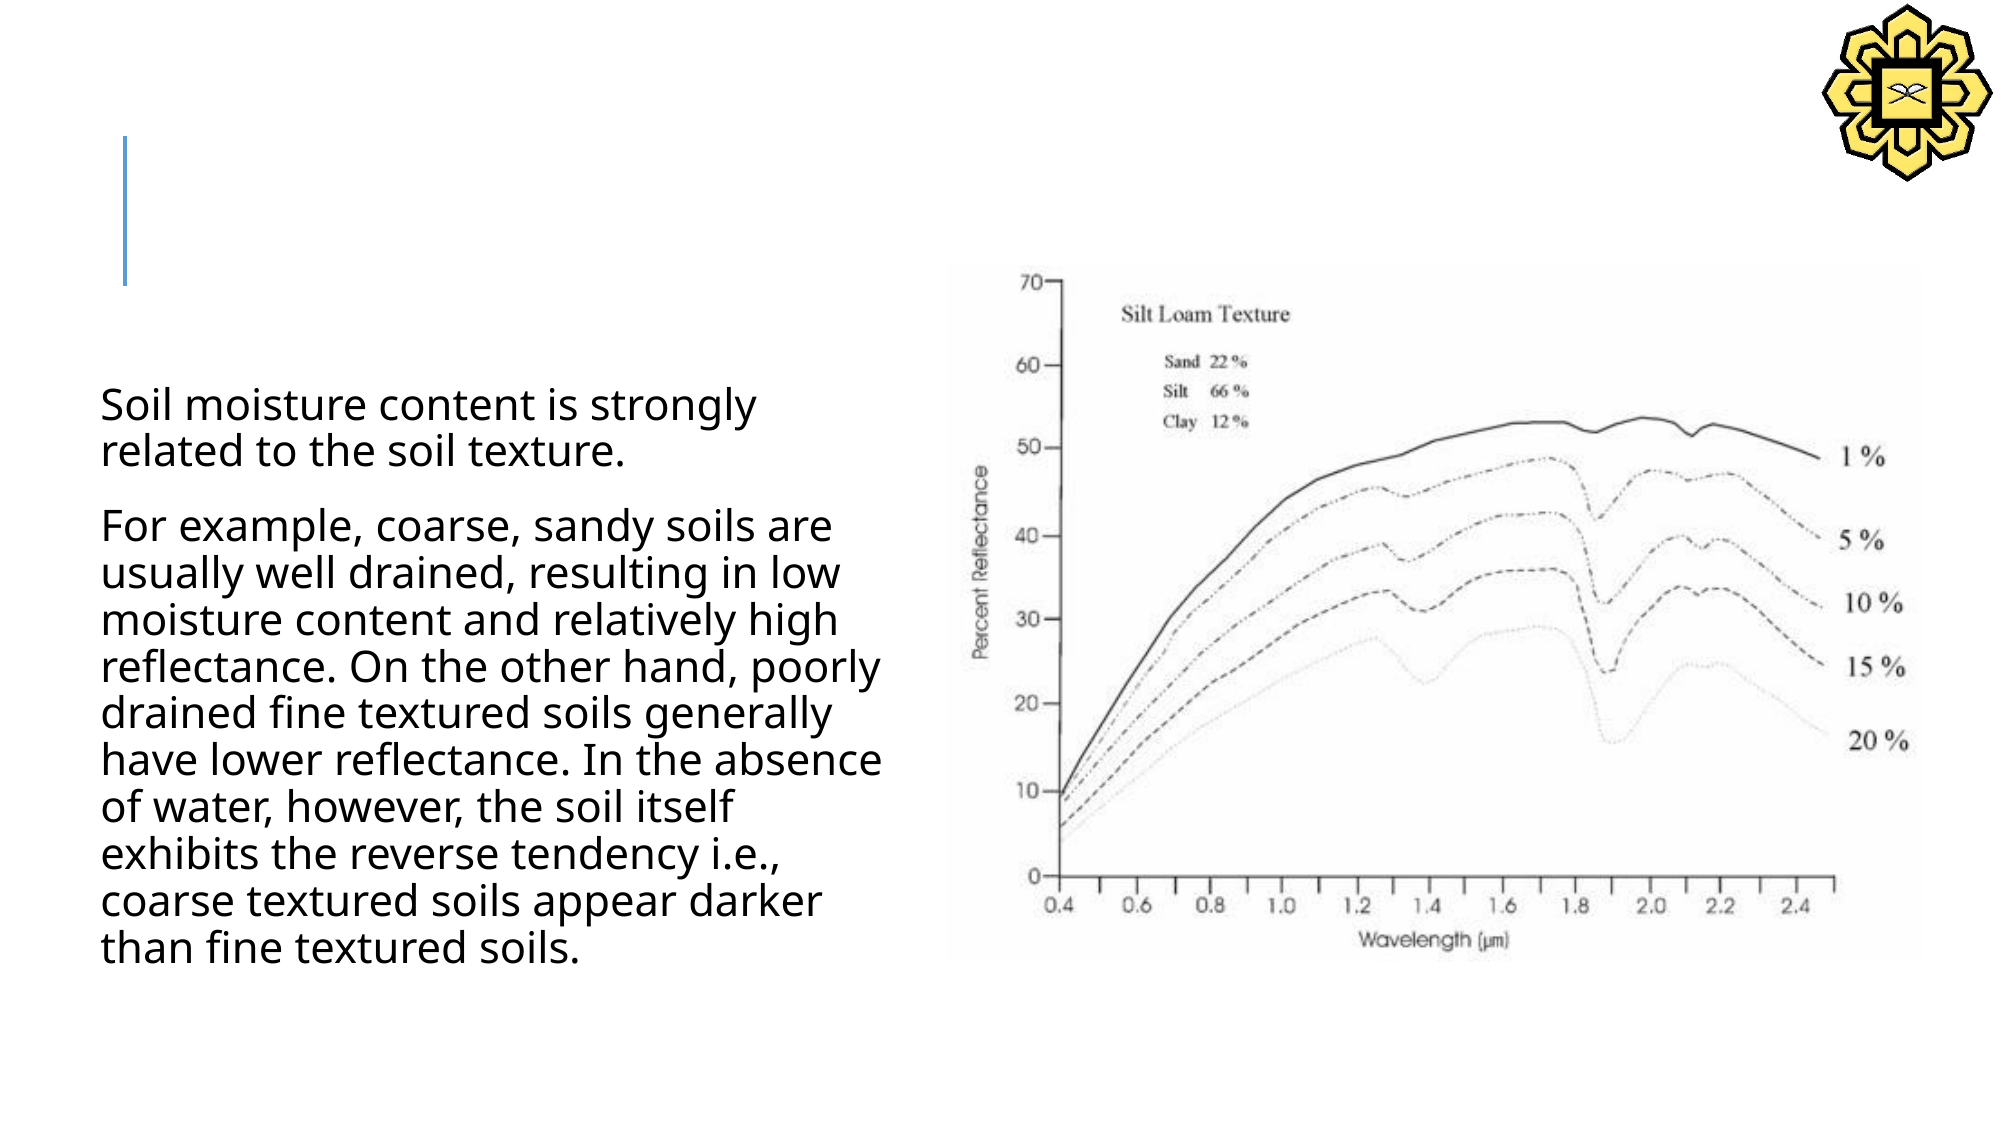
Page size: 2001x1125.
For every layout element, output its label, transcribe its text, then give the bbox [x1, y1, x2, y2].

list Soil moisture content is strongly related to the soil texture. For example, coarse, sandy soils are usually well drained, resulting in low moisture content and relatively high reflectance. On the other hand, poorly drained fine textured soils generally have lower reflectance. In the absence of water, however, the soil itself exhibits the reverse tendency i.e., coarse textured soils appear darker than fine textured soils. [78, 375, 895, 1020]
picture [947, 265, 1922, 963]
picture [1813, 0, 2000, 187]
